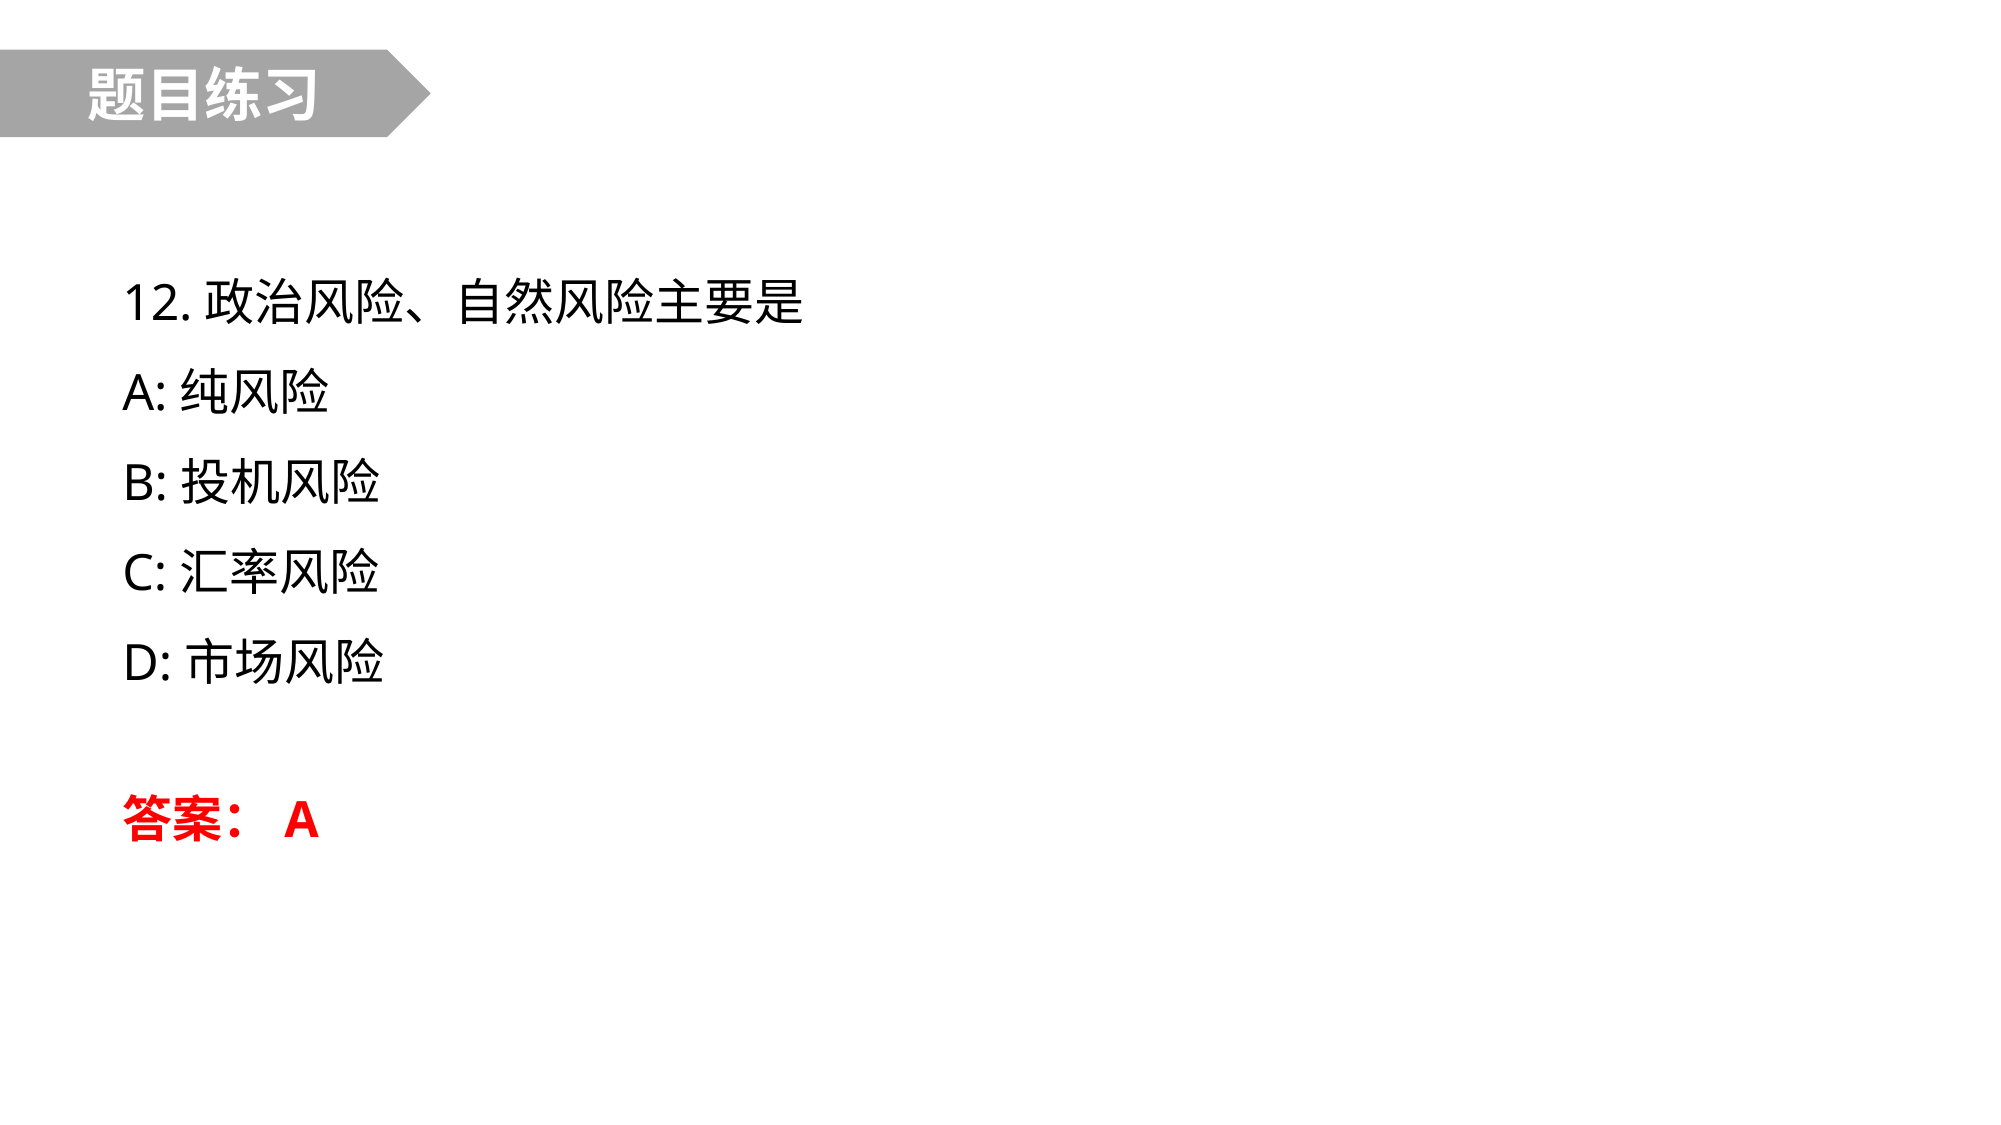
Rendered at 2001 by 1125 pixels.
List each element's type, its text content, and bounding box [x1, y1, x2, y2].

text_box 题目练习 [0, 48, 433, 139]
text_box 答案：A [107, 750, 1836, 856]
text_box 12.政治风险、自然风险主要是 A:纯风险 B:投机风险 C:汇率风险 D:市场风险 [107, 232, 1908, 698]
